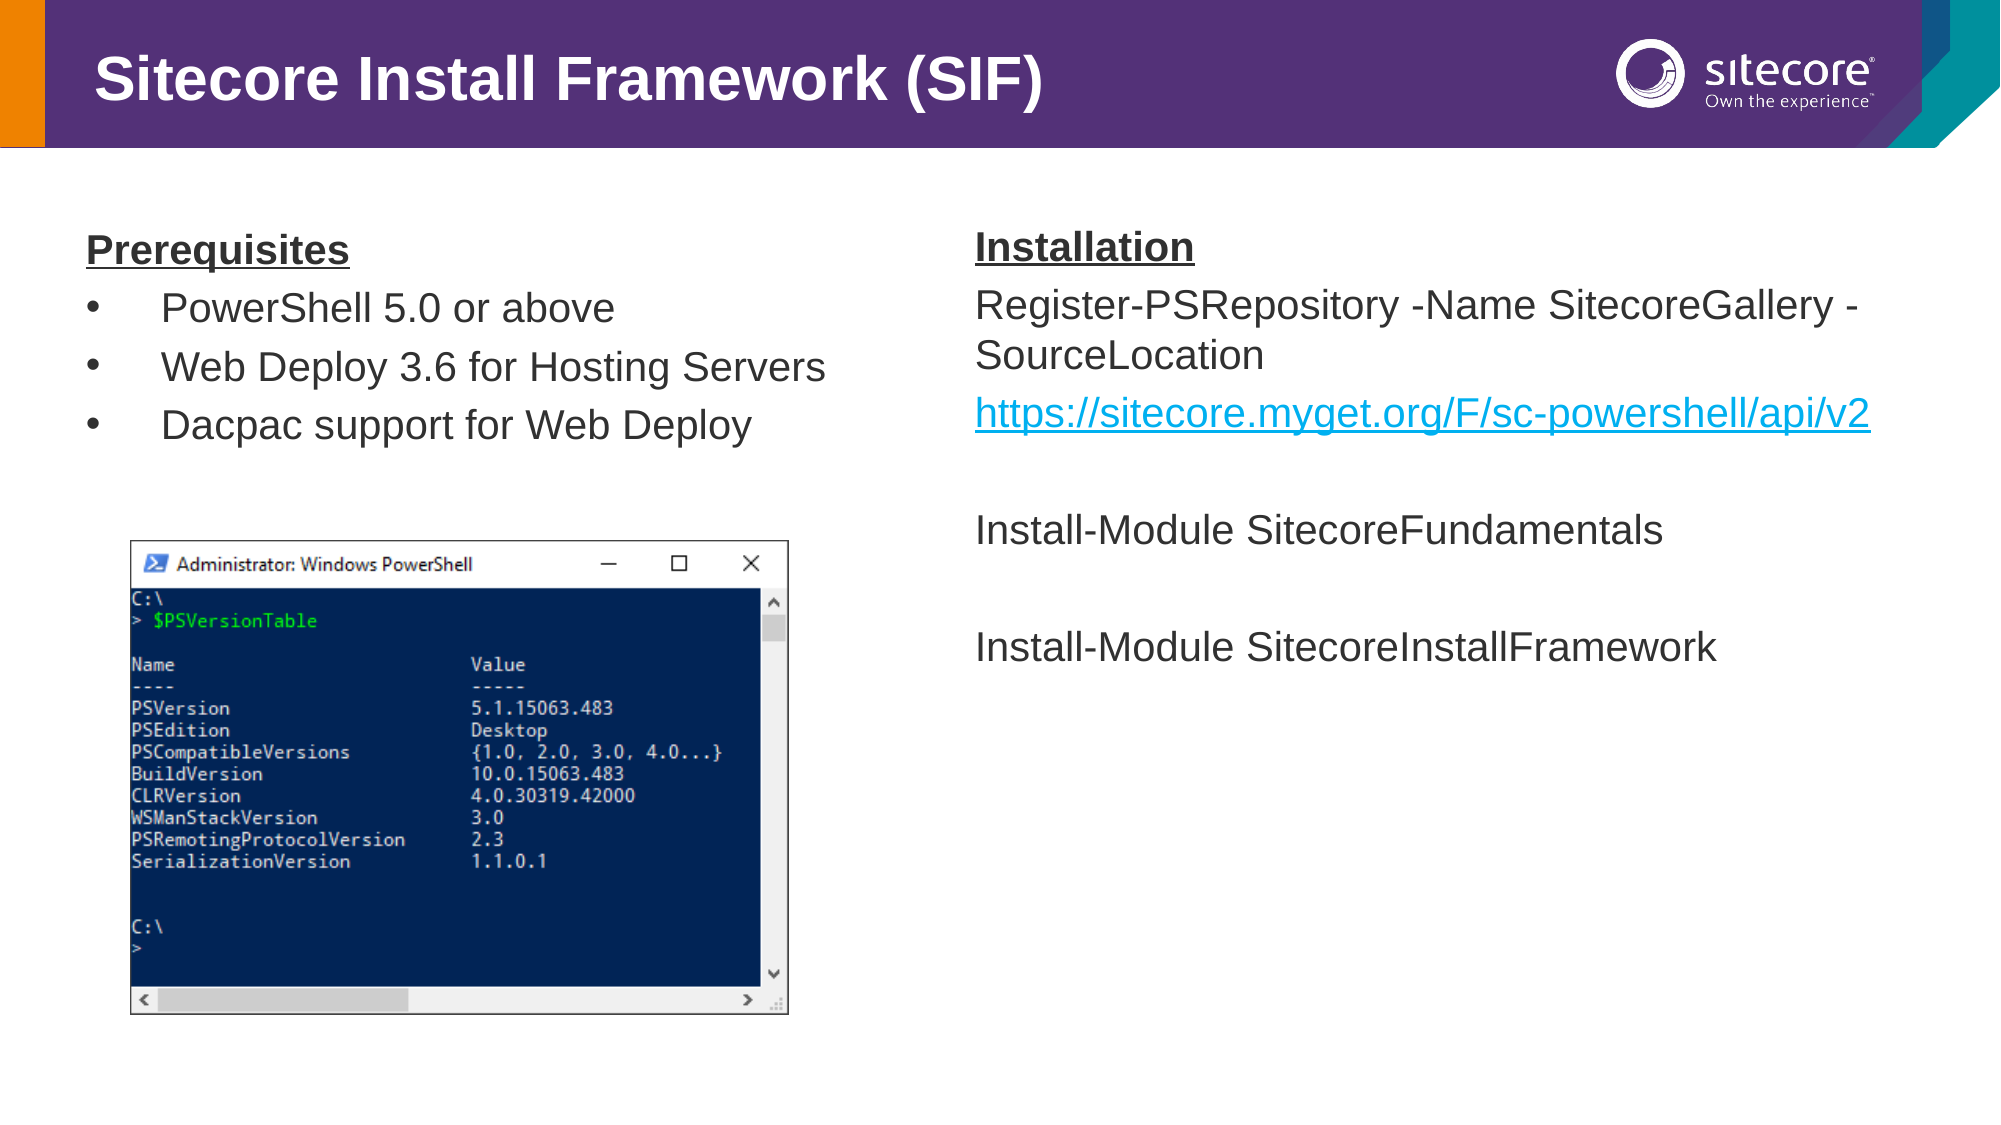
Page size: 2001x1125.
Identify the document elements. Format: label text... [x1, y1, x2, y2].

list Installation Register-PSRepository -Name SitecoreGallery -SourceLocation https://sitecore.myget.org/F/sc-powershell/api/v2 Install-Module SitecoreFundamentals Install-Module SitecoreInstallFramework [959, 211, 2000, 1040]
picture [130, 539, 789, 1016]
title Sitecore Install Framework (SIF) [79, 22, 1601, 129]
list Prerequisites PowerShell 5.0 or above Web Deploy 3.6 for Hosting Servers Dacpac support for Web Deploy [70, 215, 960, 1050]
picture [0, 0, 2000, 148]
